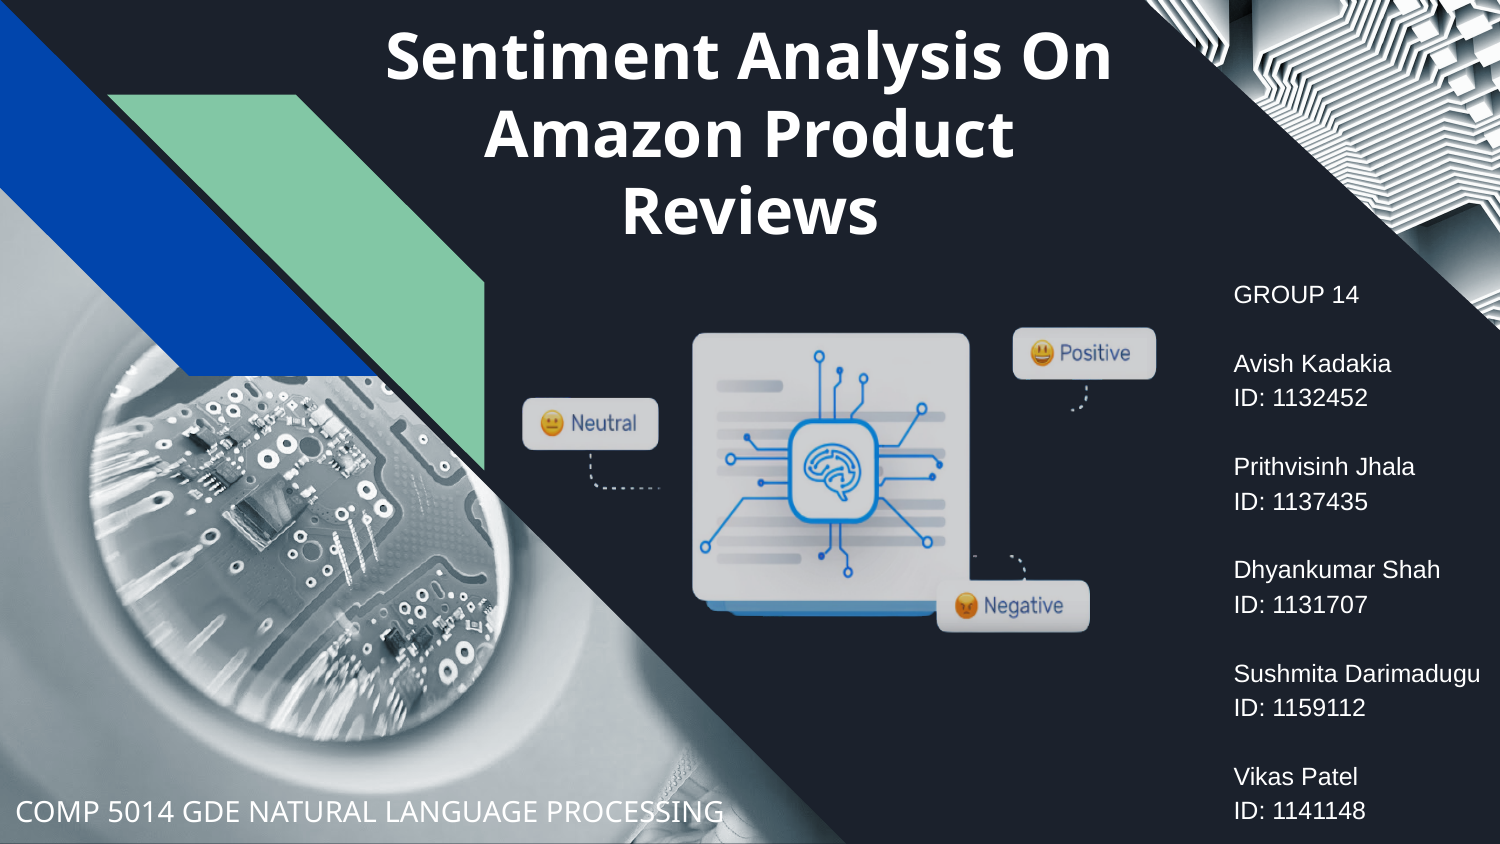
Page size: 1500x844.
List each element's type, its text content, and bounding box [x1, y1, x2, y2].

text_box GROUP 14 Avish Kadakia ID: 1132452 Prithvisinh Jhala ID: 1137435 Dhyankumar Shah ID: 1131707 Sushmita Darimadugu ID: 1159112 Vikas Patel ID: 1141148 [1218, 258, 1500, 844]
title Sentiment Analysis On Amazon Product Reviews [338, 0, 1162, 259]
picture [1162, 0, 1500, 258]
picture [0, 189, 1227, 778]
text_box COMP 5014 GDE NATURAL LANGUAGE PROCESSING [0, 778, 1015, 843]
